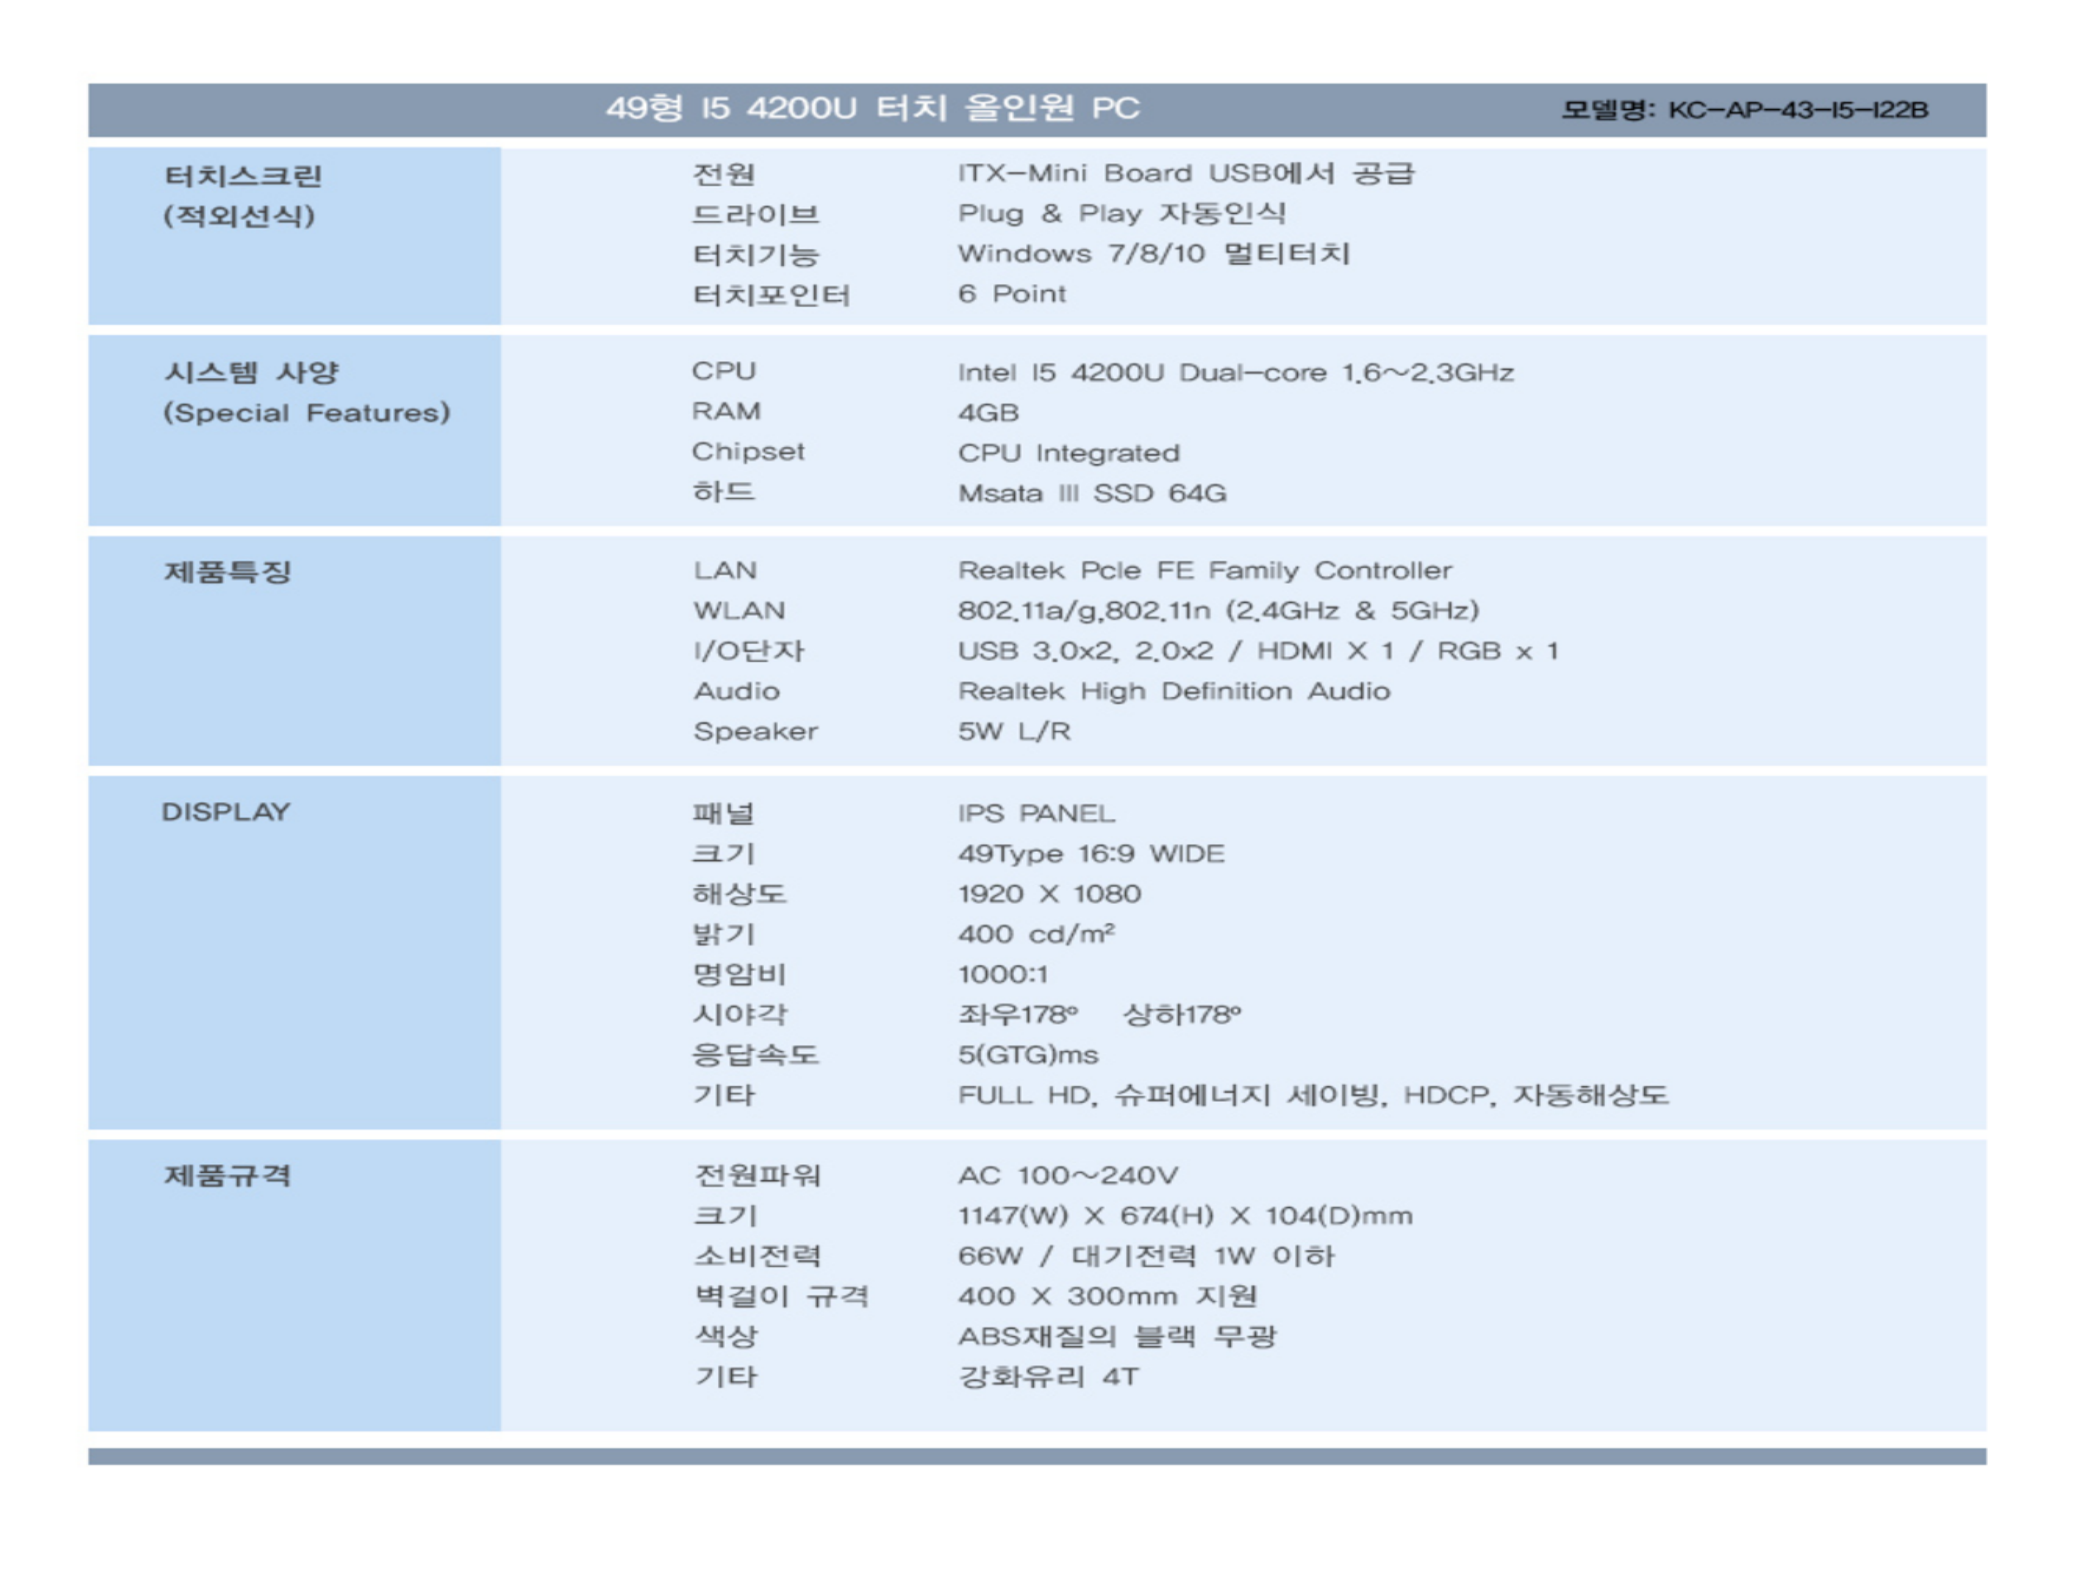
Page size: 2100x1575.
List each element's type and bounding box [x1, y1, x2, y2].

picture [62, 66, 2038, 1500]
